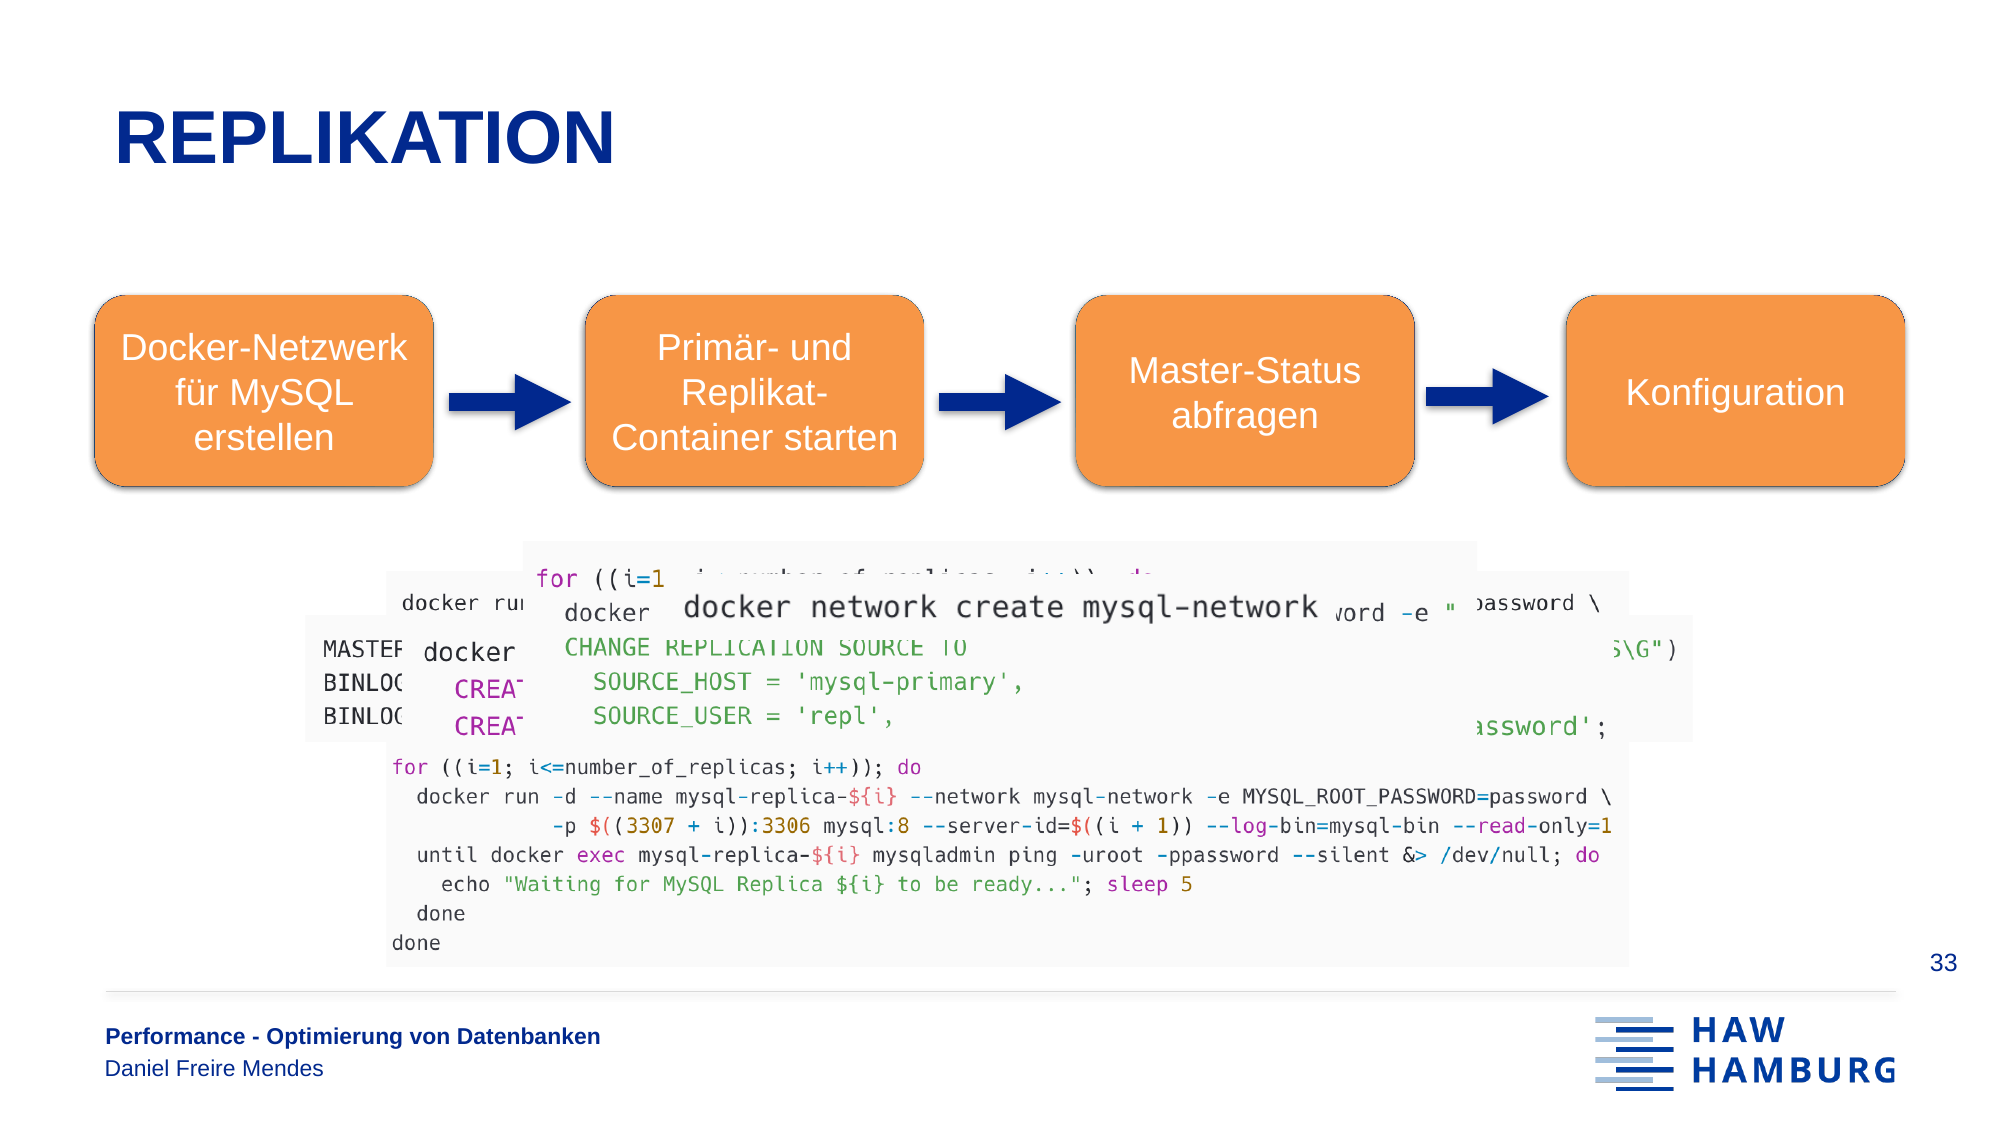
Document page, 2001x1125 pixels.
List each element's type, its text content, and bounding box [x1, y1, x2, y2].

text_box Master-Status abfragen [1075, 294, 1416, 488]
slide_number 33 [1506, 931, 1973, 992]
picture [304, 541, 1693, 968]
text_box Docker-Netzwerk für MySQL erstellen [94, 294, 435, 488]
title replikation [99, 60, 1899, 218]
text_box Konfiguration [1565, 294, 1906, 488]
text_box Primär- und Replikat-Container starten [584, 294, 925, 488]
